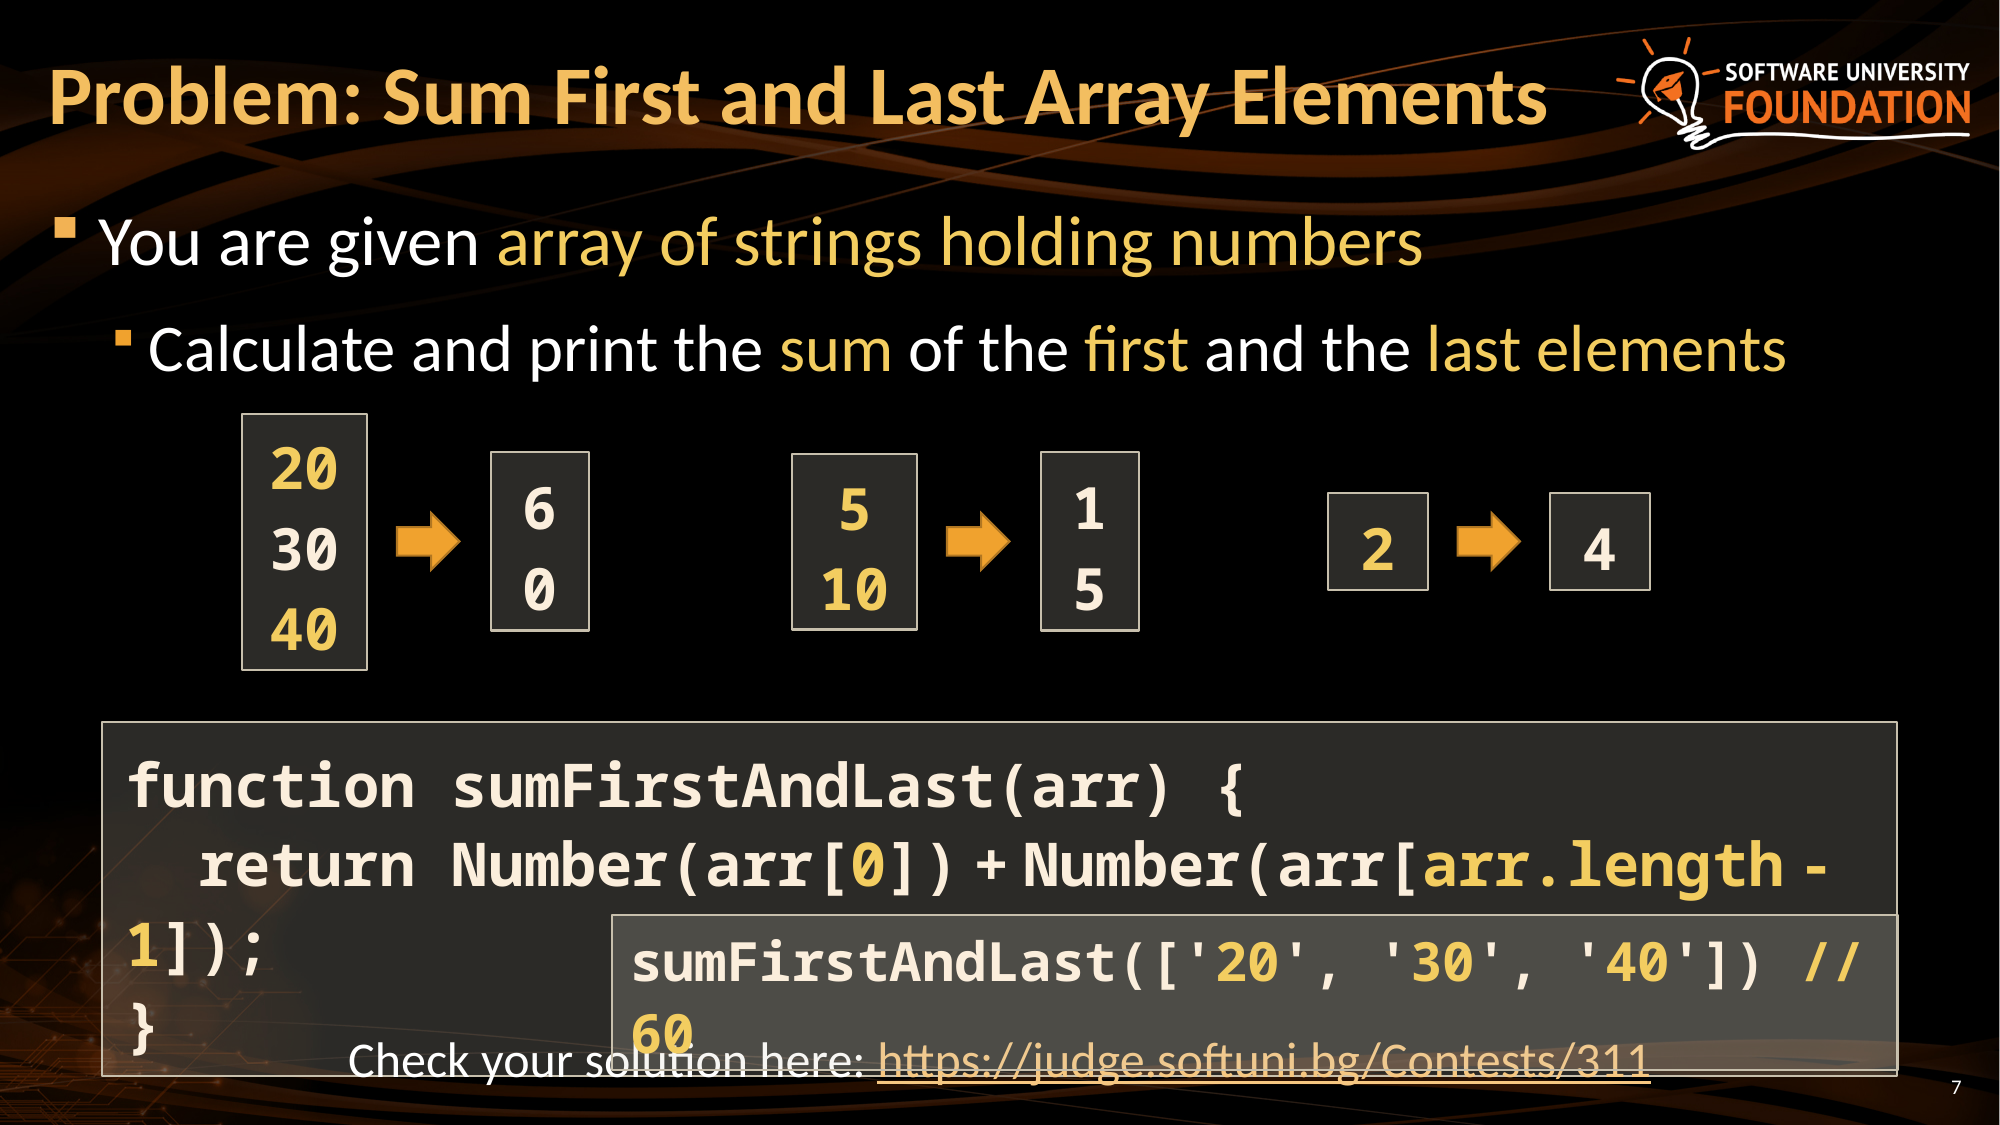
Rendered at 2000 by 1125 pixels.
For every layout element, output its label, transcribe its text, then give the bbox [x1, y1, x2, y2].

text_box [945, 510, 1011, 573]
list You are given array of strings holding numbers Calculate and print the sum of the first and the last elements [31, 188, 1968, 1103]
picture [0, 0, 2000, 1125]
text_box 2 [1327, 493, 1428, 590]
text_box Check your solution here: https://judge.softuni.bg/Contests/311 [237, 1020, 1763, 1095]
text_box 20 30 40 [242, 413, 368, 670]
title Problem: Sum First and Last Array Elements [30, 6, 1602, 189]
text_box [1456, 510, 1522, 573]
text_box 15 [1040, 452, 1140, 631]
text_box 60 [490, 452, 590, 631]
text_box [395, 510, 461, 573]
text_box sumFirstAndLast(['20', '30', '40']) // 60 [612, 915, 1898, 1070]
text_box 5 10 [792, 453, 918, 630]
text_box 4 [1550, 493, 1650, 590]
text_box function sumFirstAndLast(arr) { return Number(arr[0]) + Number(arr[arr.length - 1]); } [102, 721, 1898, 1076]
